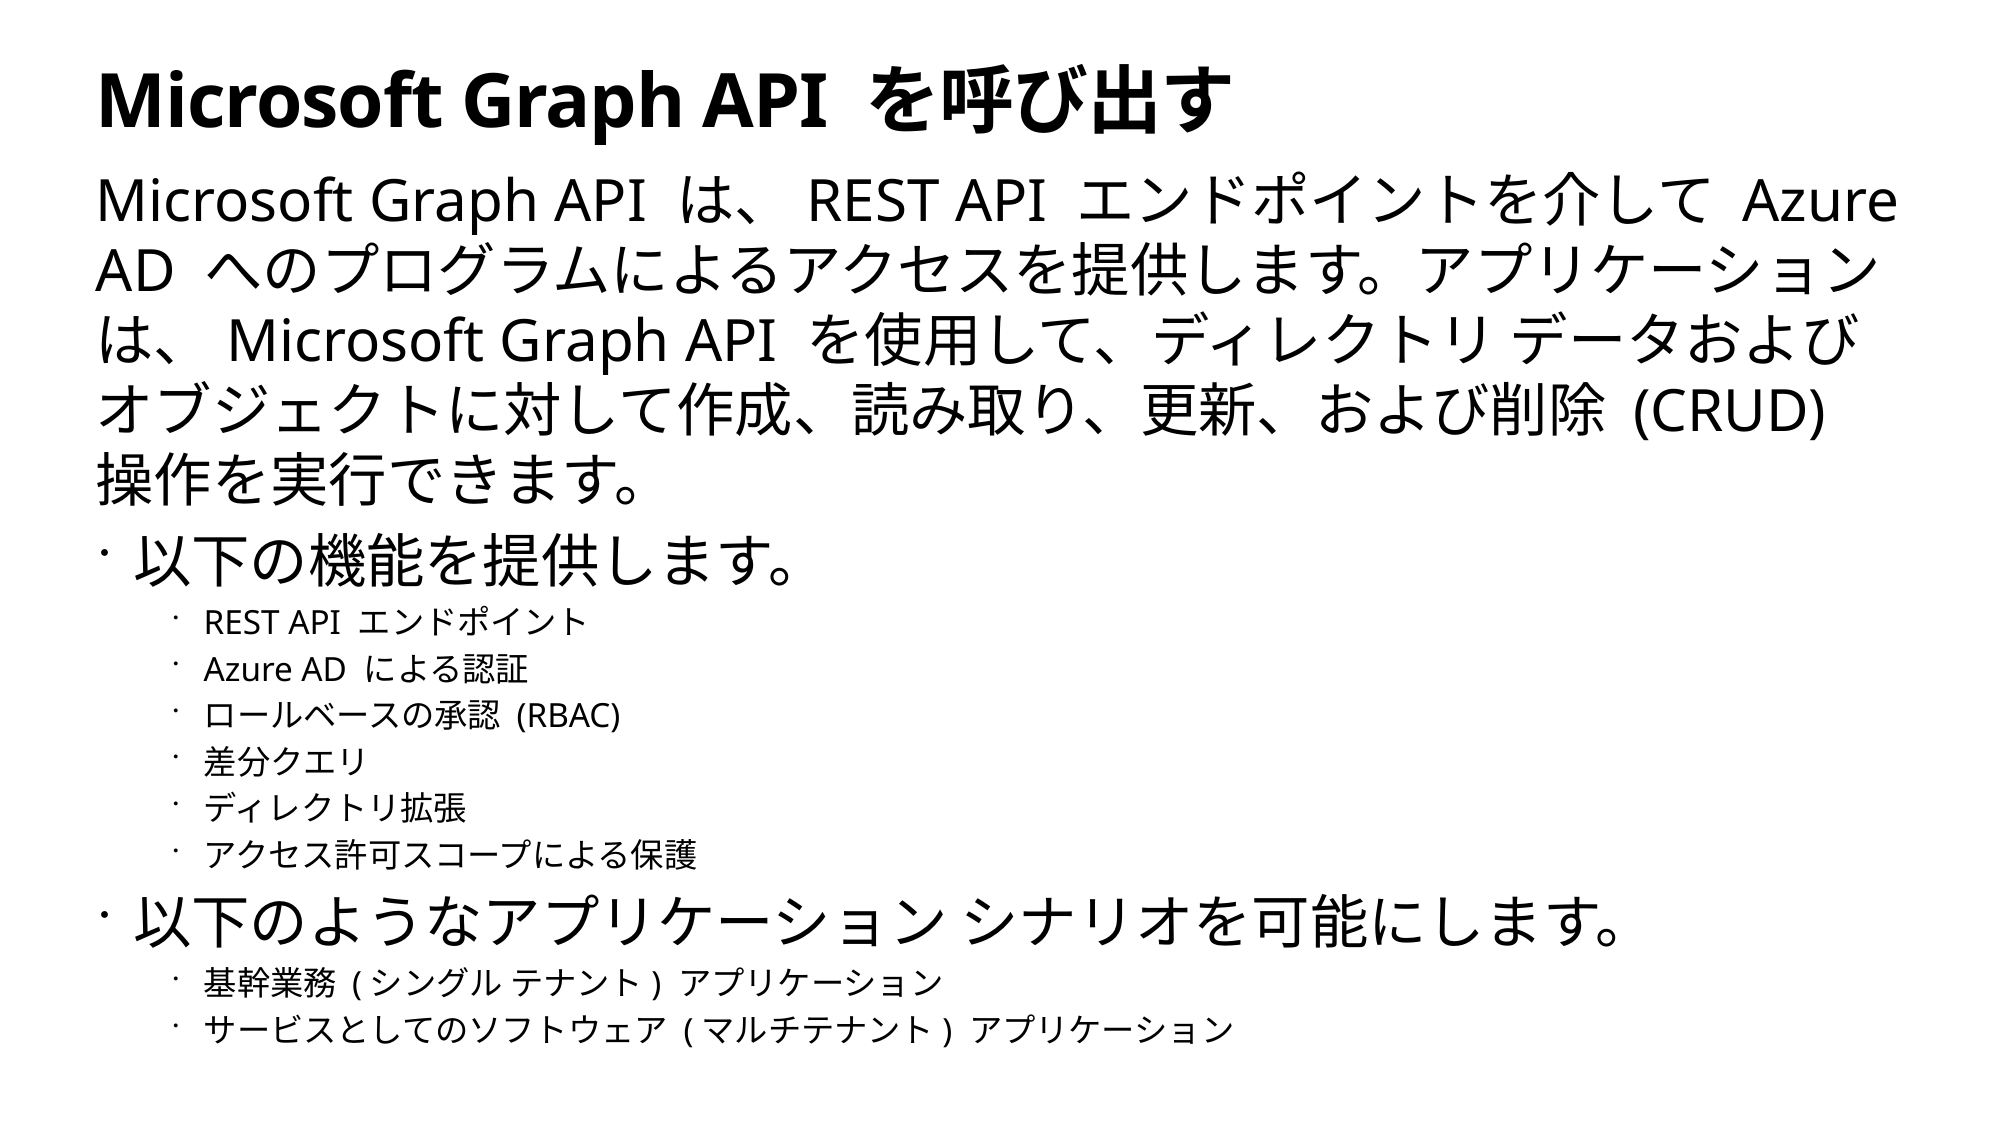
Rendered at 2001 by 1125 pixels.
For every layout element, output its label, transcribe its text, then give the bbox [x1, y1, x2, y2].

title Microsoft Graph API を呼び出す [95, 52, 1821, 144]
list Microsoft Graph API は、REST API エンドポイントを介して Azure AD へのプログラムによるアクセスを提供します。アプリケーションは、Microsoft Graph API を使用して、ディレクトリ データおよびオブジェクトに対して作成、読み取り、更新、および削除 (CRUD) 操作を実行できます。 以下の機能を提供します。 REST API エンドポイント Azure AD による認証 ロールベースの承認 (RBAC) 差分クエリ ディレクトリ拡張 アクセス許可スコープによる保護 以下のようなアプリケーション シナリオを可能にします。 基幹業務 (シングル テナント) アプリケーション サービスとしてのソフトウェア (マルチテナント) アプリケーション [95, 162, 1904, 1074]
